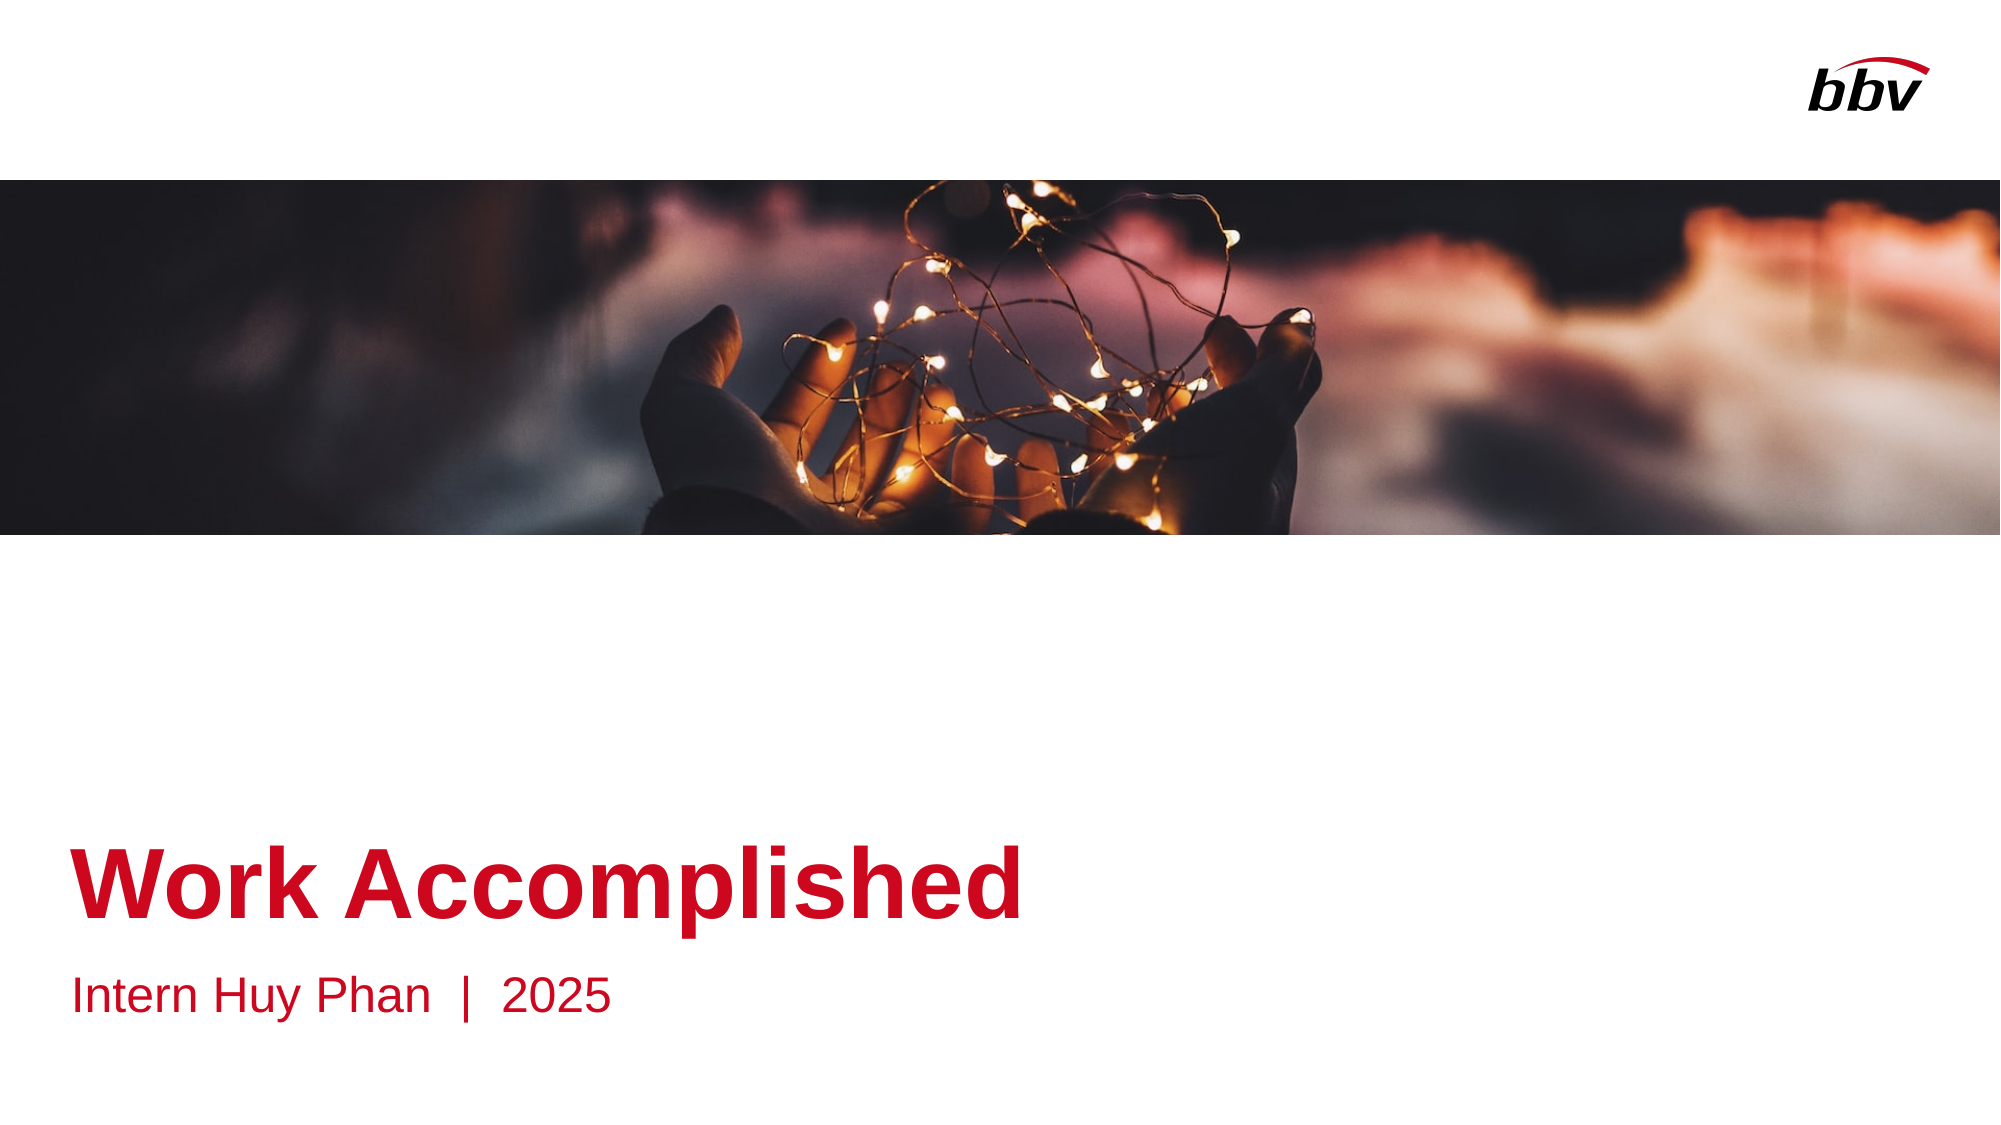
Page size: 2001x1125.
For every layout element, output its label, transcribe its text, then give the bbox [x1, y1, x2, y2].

title Work Accomplished [70, 696, 1930, 939]
picture [0, 179, 2000, 535]
picture [1808, 57, 1930, 111]
subtitle Intern Huy Phan | 2025 [70, 962, 1930, 1024]
